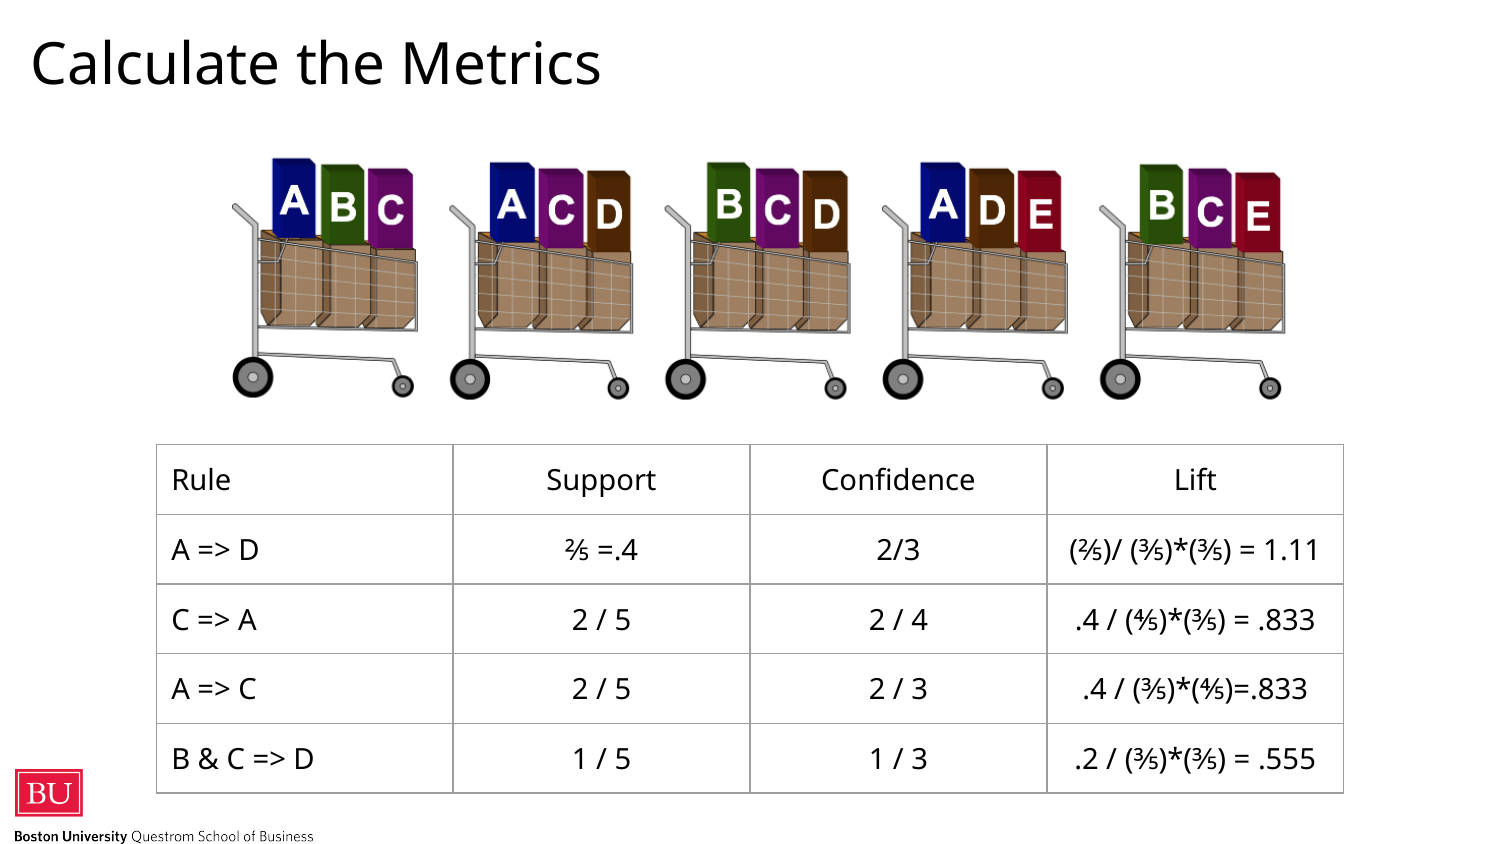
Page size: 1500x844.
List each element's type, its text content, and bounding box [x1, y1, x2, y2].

table_cell 2 / 3 [751, 654, 1046, 723]
table_cell 2 / 5 [454, 654, 749, 723]
table_cell 2/3 [751, 515, 1046, 583]
picture [15, 769, 313, 844]
table_header Support [454, 445, 749, 514]
table_header Confidence [751, 445, 1046, 514]
table_cell (⅖)/ (⅗)*(⅗) = 1.11 [1048, 515, 1343, 583]
table_cell .2 / (⅗)*(⅗) = .555 [1048, 724, 1343, 792]
table_cell 1 / 5 [454, 724, 749, 792]
table_cell ⅖ =.4 [454, 515, 749, 583]
table_cell A => C [157, 654, 452, 723]
title Calculate the Metrics [15, 10, 1480, 105]
table_cell B & C => D [157, 724, 452, 792]
table_cell A => D [157, 515, 452, 583]
table_cell .4 / (⅗)*(⅘)=.833 [1048, 654, 1343, 723]
table_header Rule [157, 445, 452, 514]
table_cell 1 / 3 [751, 724, 1046, 792]
table_header Lift [1048, 445, 1343, 514]
picture [163, 127, 1332, 422]
table_cell .4 / (⅘)*(⅗) = .833 [1048, 585, 1343, 653]
table_cell 2 / 5 [454, 585, 749, 653]
table_cell 2 / 4 [751, 585, 1046, 653]
table_cell C => A [157, 585, 452, 653]
